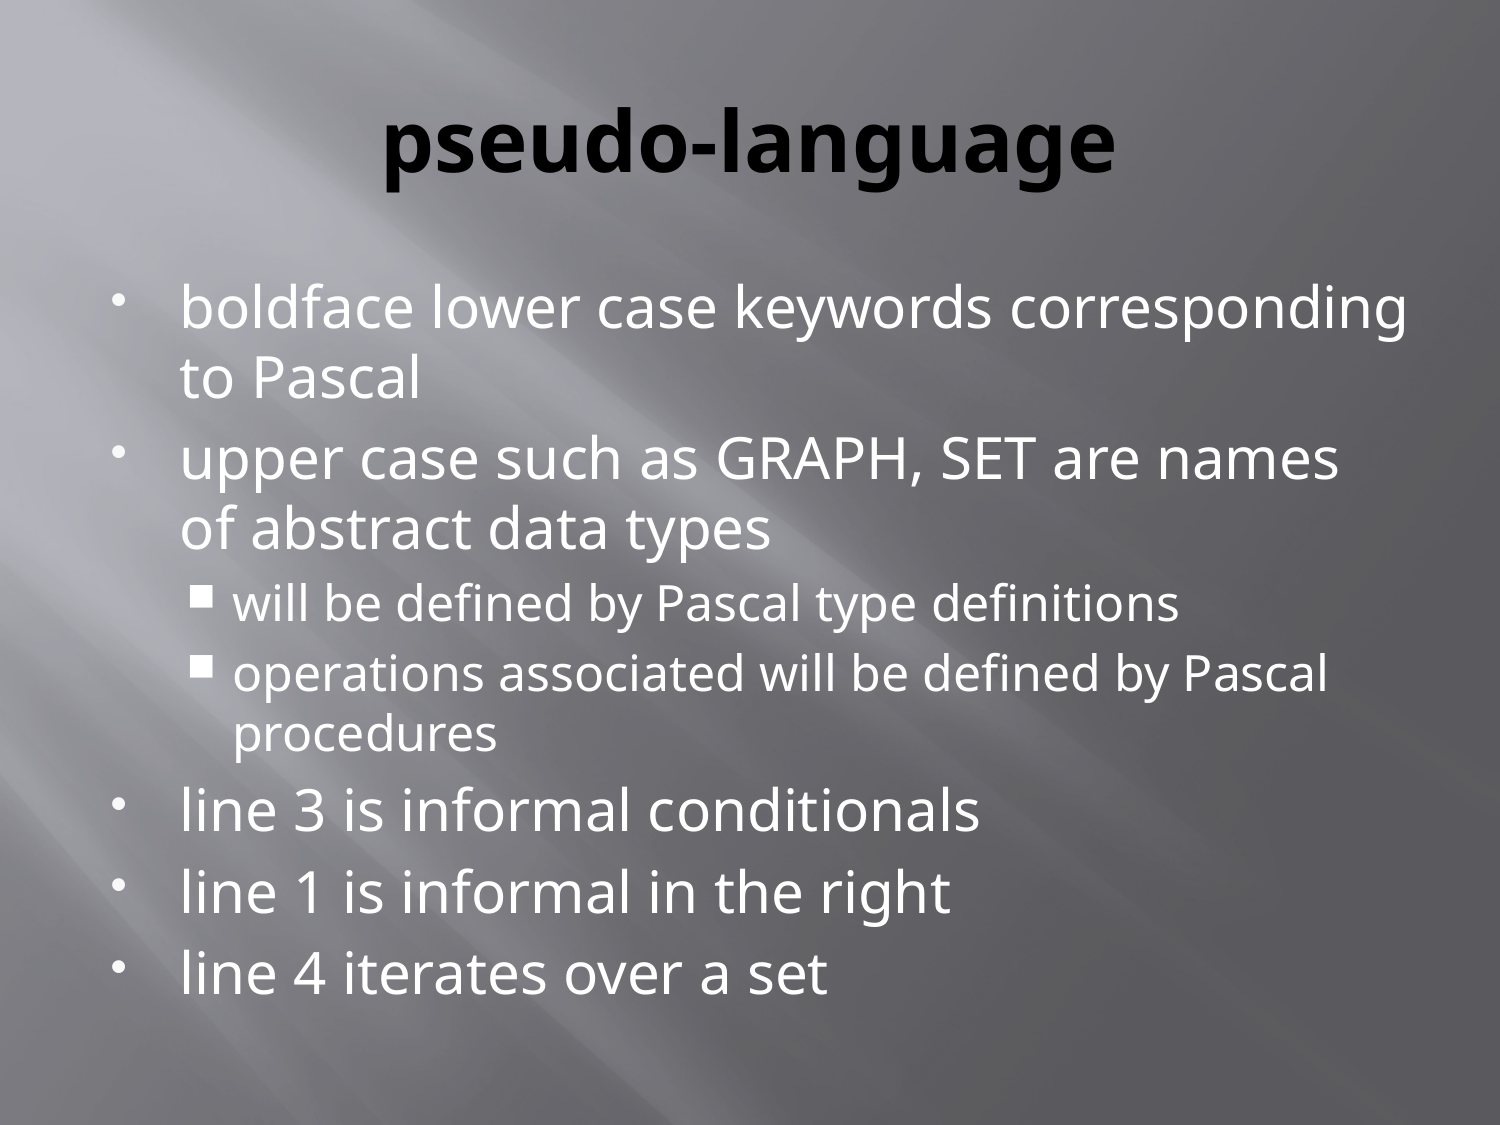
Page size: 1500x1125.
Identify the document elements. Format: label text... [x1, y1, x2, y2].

list boldface lower case keywords corresponding to Pascal upper case such as GRAPH, SET are names of abstract data types will be defined by Pascal type definitions operations associated will be defined by Pascal procedures line 3 is informal conditionals line 1 is informal in the right line 4 iterates over a set [75, 262, 1425, 1035]
title pseudo-language [75, 45, 1425, 233]
